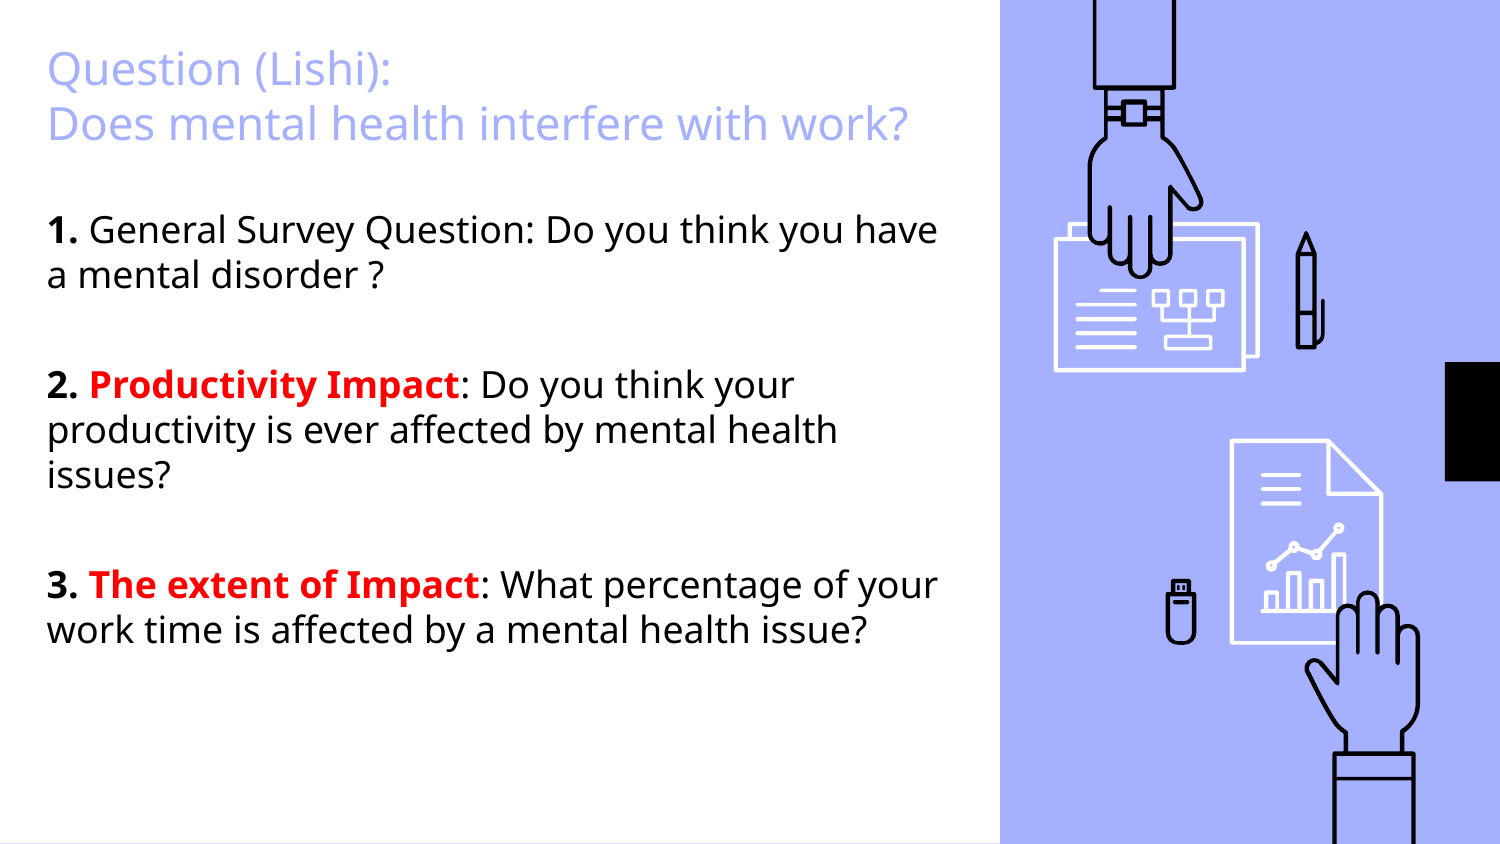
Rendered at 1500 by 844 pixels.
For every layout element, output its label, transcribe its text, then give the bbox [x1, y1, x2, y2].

text_box Question (Lishi): Does mental health interfere with work? [31, 25, 999, 165]
list 1. General Survey Question: Do you think you have a mental disorder ? 2. Productivity Impact: Do you think your productivity is ever affected by mental health issues? 3. The extent of Impact: What percentage of your work time is affected by a mental health issue? [31, 190, 981, 803]
